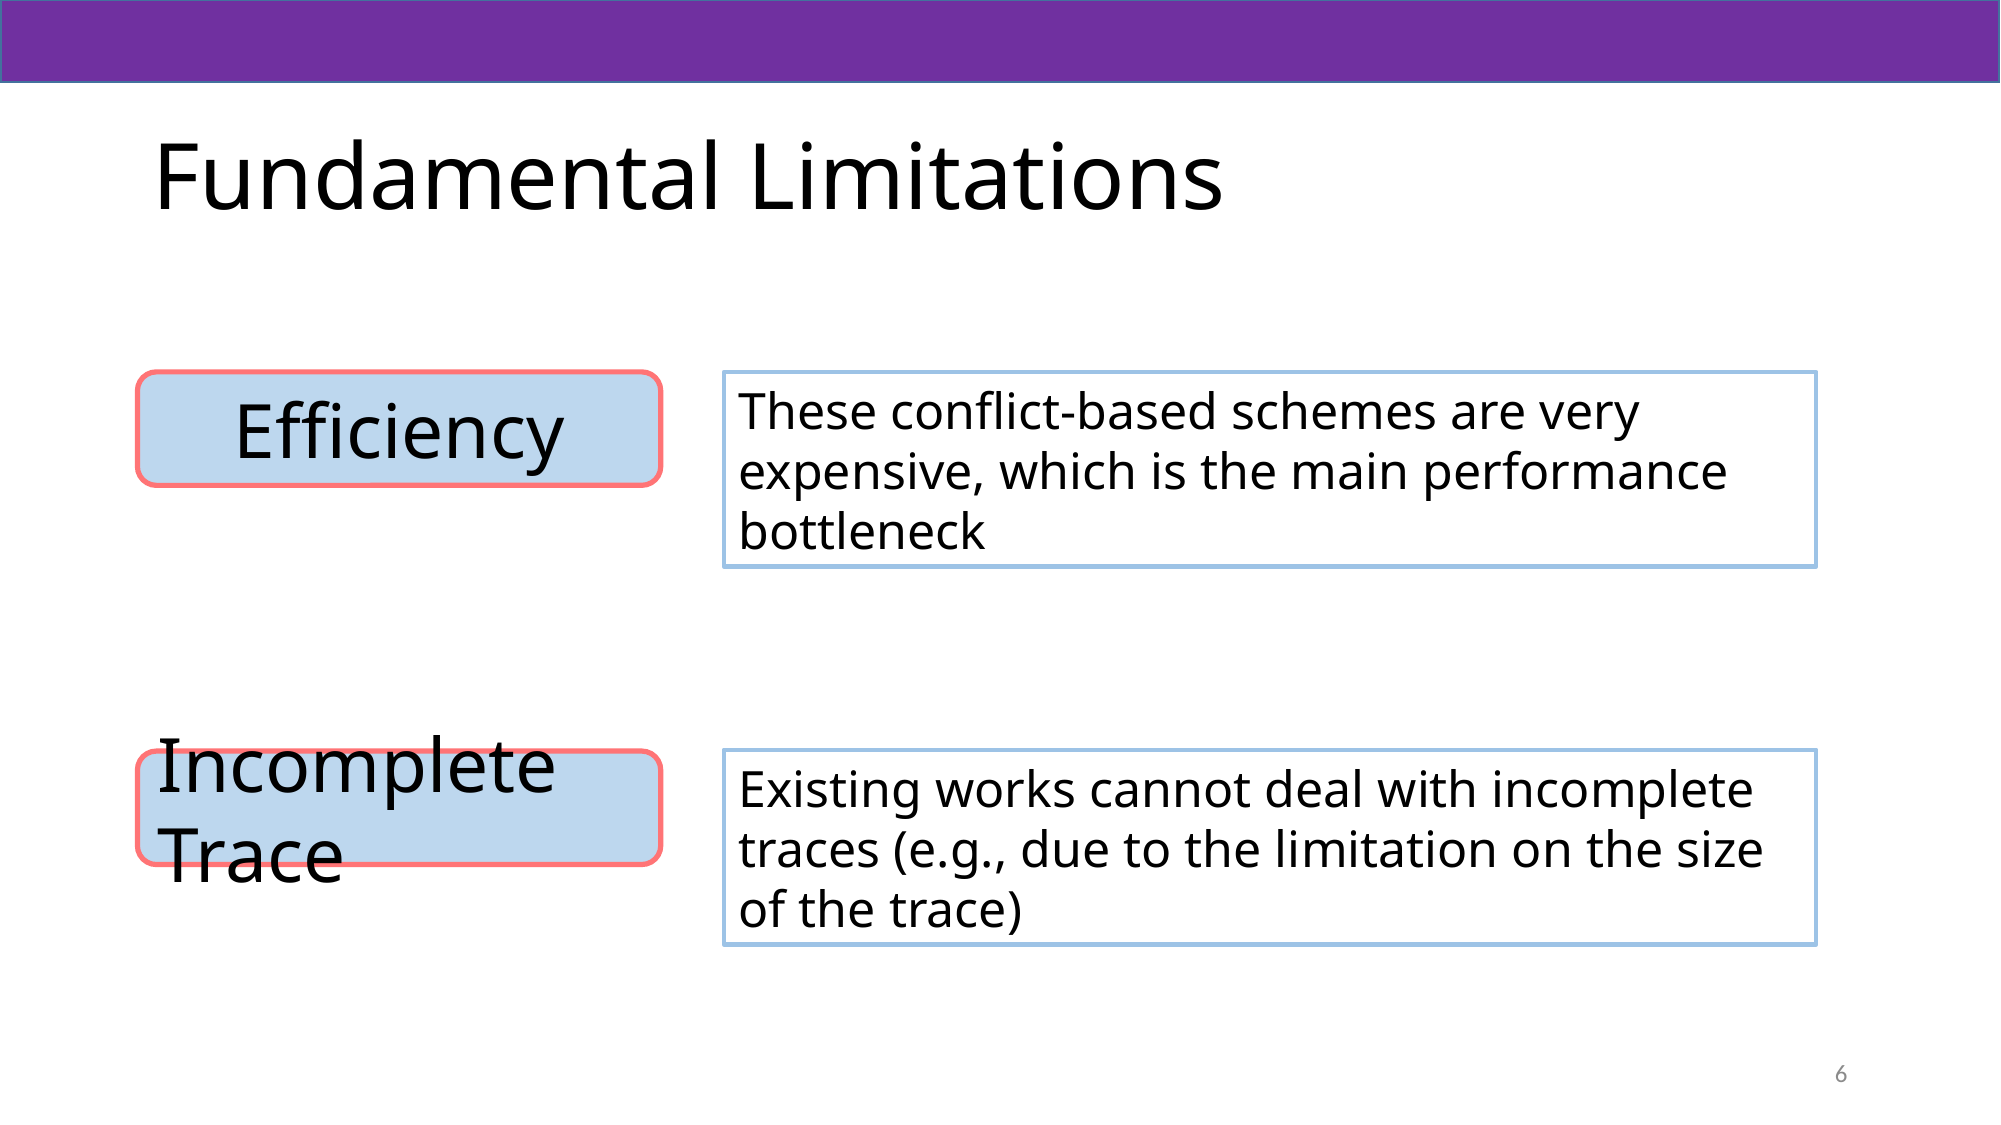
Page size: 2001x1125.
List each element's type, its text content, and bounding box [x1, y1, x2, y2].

slide_number 6 [1412, 1042, 1863, 1103]
text_box These conflict-based schemes are very expensive, which is the main performance bottleneck [723, 371, 1817, 567]
text_box Incomplete Trace [136, 750, 662, 866]
title Fundamental Limitations [137, 83, 1863, 278]
text_box [0, 0, 2000, 83]
text_box Existing works cannot deal with incomplete traces (e.g., due to the limitation on the size of the trace) [723, 749, 1817, 945]
text_box Efficiency [136, 370, 662, 487]
